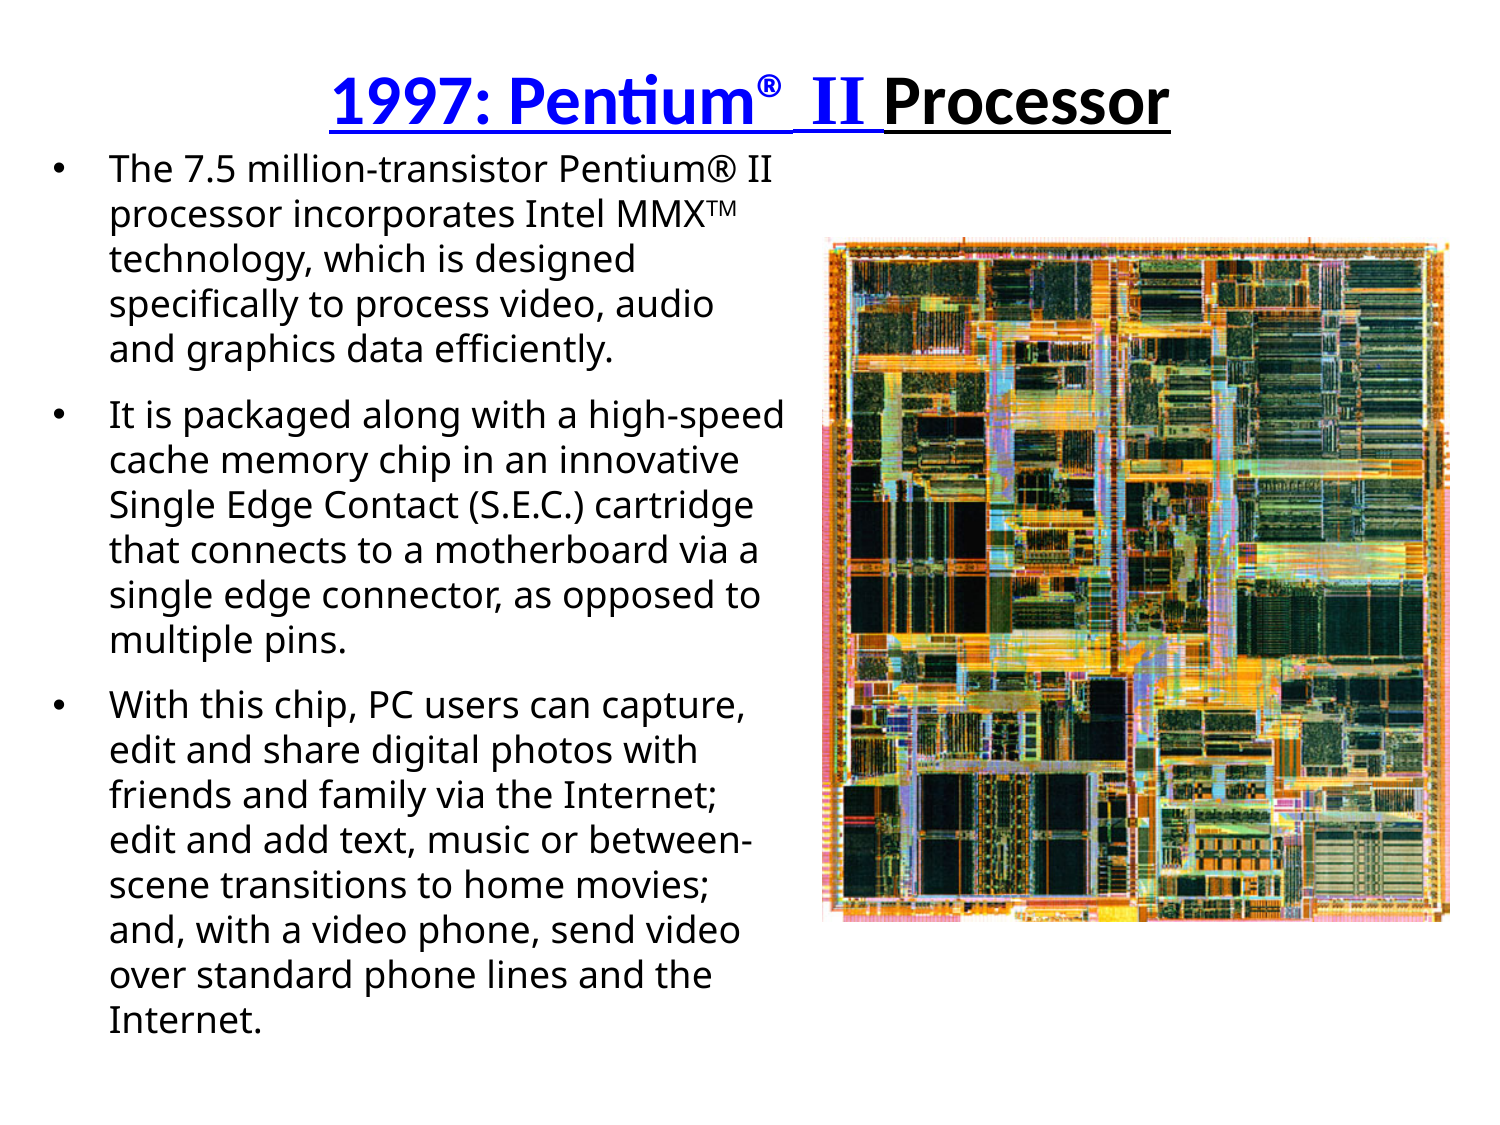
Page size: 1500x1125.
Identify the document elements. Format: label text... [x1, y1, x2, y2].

list The 7.5 million-transistor Pentium® II processor incorporates Intel MMXTM technology, which is designed specifically to process video, audio and graphics data efficiently. It is packaged along with a high-speed cache memory chip in an innovative Single Edge Contact (S.E.C.) cartridge that connects to a motherboard via a single edge connector, as opposed to multiple pins. With this chip, PC users can capture, edit and share digital photos with friends and family via the Internet; edit and add text, music or between-scene transitions to home movies; and, with a video phone, send video over standard phone lines and the Internet. [37, 137, 807, 1050]
title 1997: Pentium® II Processor [75, 45, 1425, 233]
picture [822, 237, 1451, 923]
